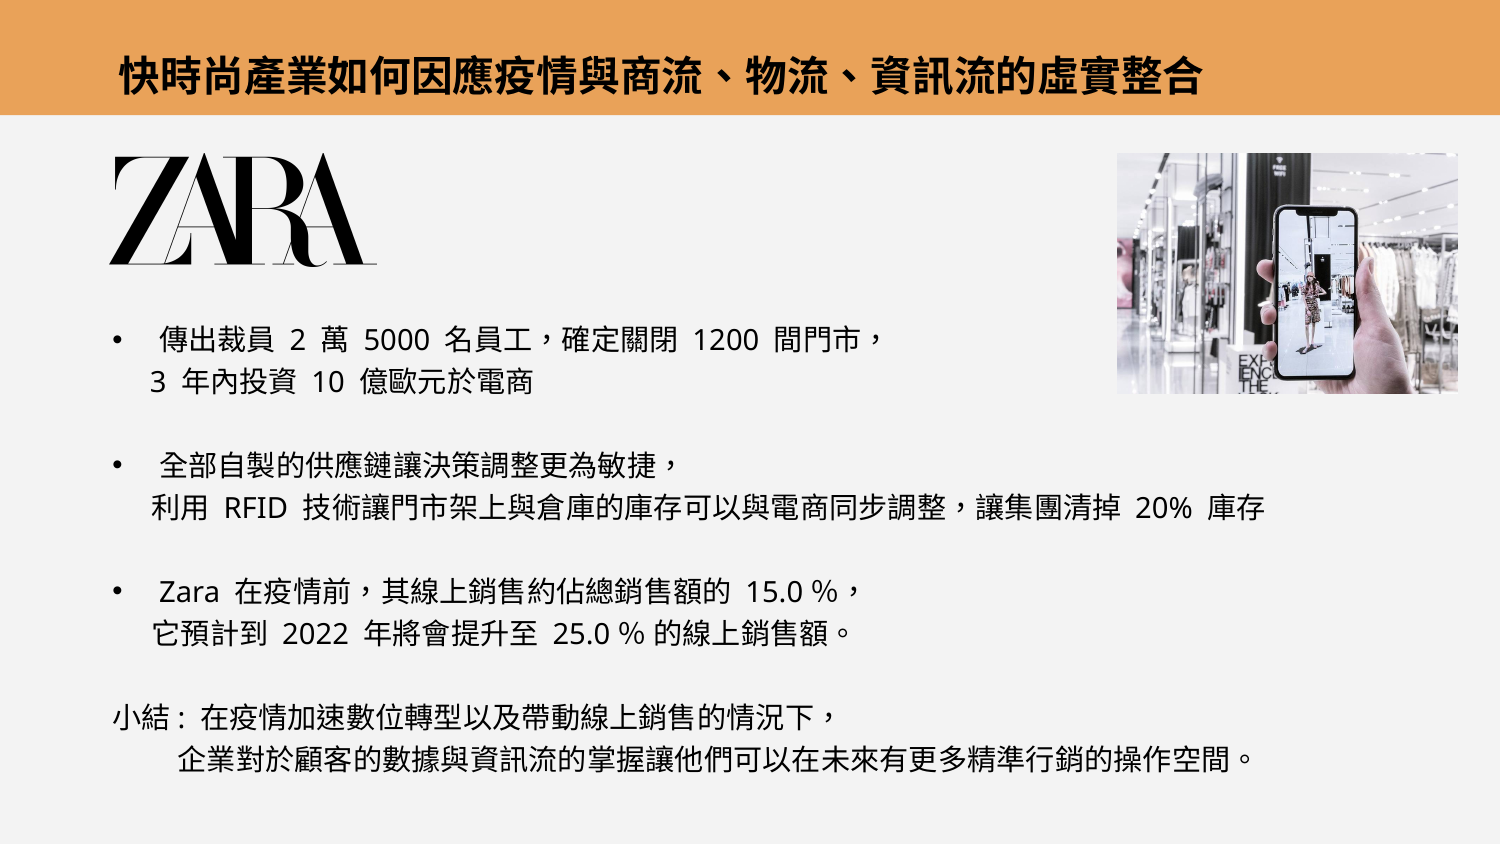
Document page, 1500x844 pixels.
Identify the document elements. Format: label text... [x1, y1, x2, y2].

text_box 傳出裁員 2 萬 5000 名員工，確定關閉 1200 間門市， 3 年內投資 10 億歐元於電商 全部自製的供應鏈讓決策調整更為敏捷， 利用 RFID 技術讓門市架上與倉庫的庫存可以與電商同步調整，讓集團清掉 20% 庫存 Zara 在疫情前，其線上銷售約佔總銷售額的 15.0％， 它預計到 2022 年將會提升至 25.0％ 的線上銷售額。 小結: 在疫情加速數位轉型以及帶動線上銷售的情況下， 企業對於顧客的數據與資訊流的掌握讓他們可以在未來有更多精準行銷的操作空間。 [97, 307, 1480, 844]
picture [1117, 153, 1459, 394]
picture [109, 153, 377, 267]
text_box [0, 0, 1500, 116]
text_box 快時尚產業如何因應疫情與商流、物流、資訊流的虛實整合 [84, 12, 1289, 116]
